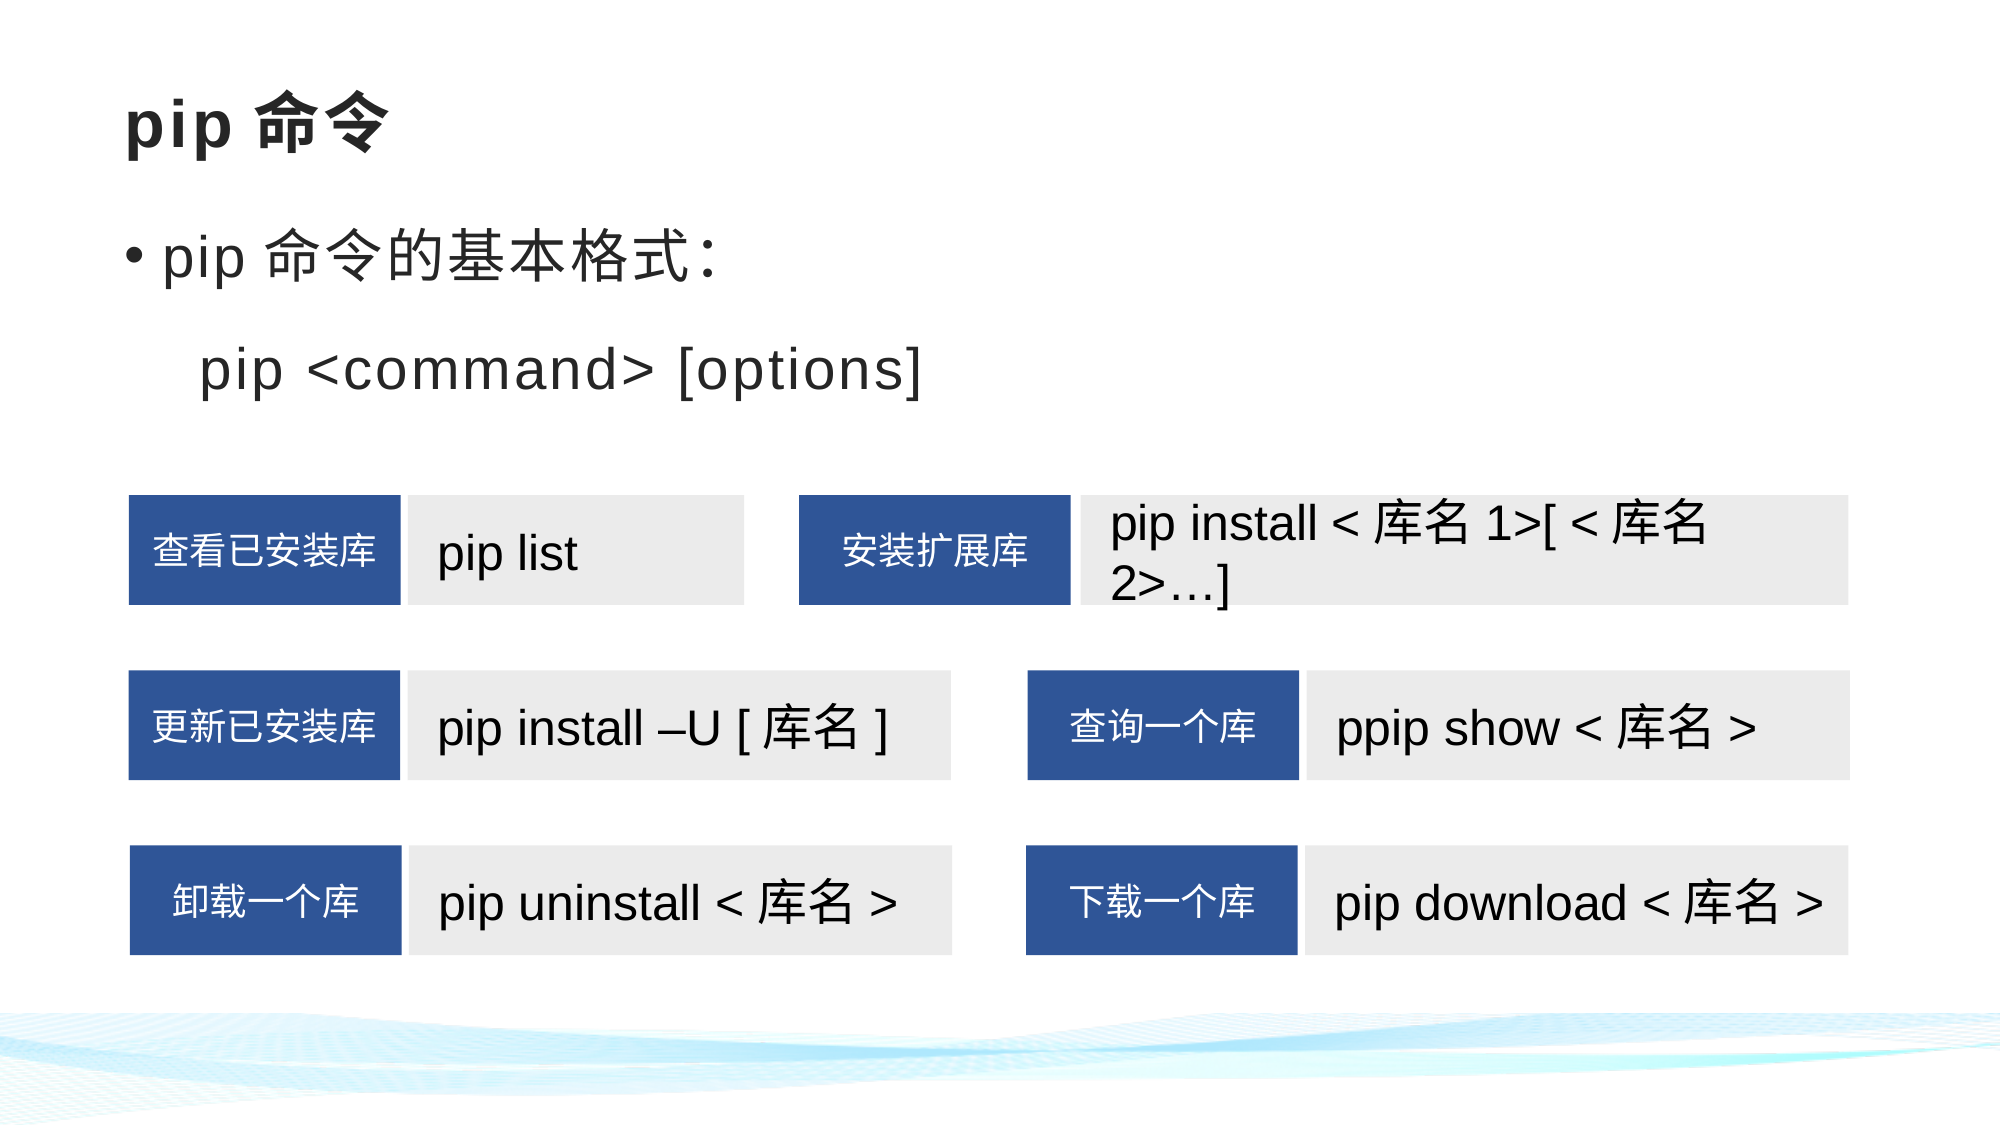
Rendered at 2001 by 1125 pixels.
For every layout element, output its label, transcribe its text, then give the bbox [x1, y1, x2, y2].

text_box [128, 670, 951, 781]
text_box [1026, 845, 1849, 956]
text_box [1027, 670, 1850, 781]
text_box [128, 495, 745, 605]
picture [0, 1013, 2000, 1125]
title pip命令 [109, 72, 1891, 190]
list pip命令的基本格式： pip <command> [options] [109, 190, 1891, 433]
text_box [129, 845, 953, 956]
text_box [799, 495, 1849, 605]
